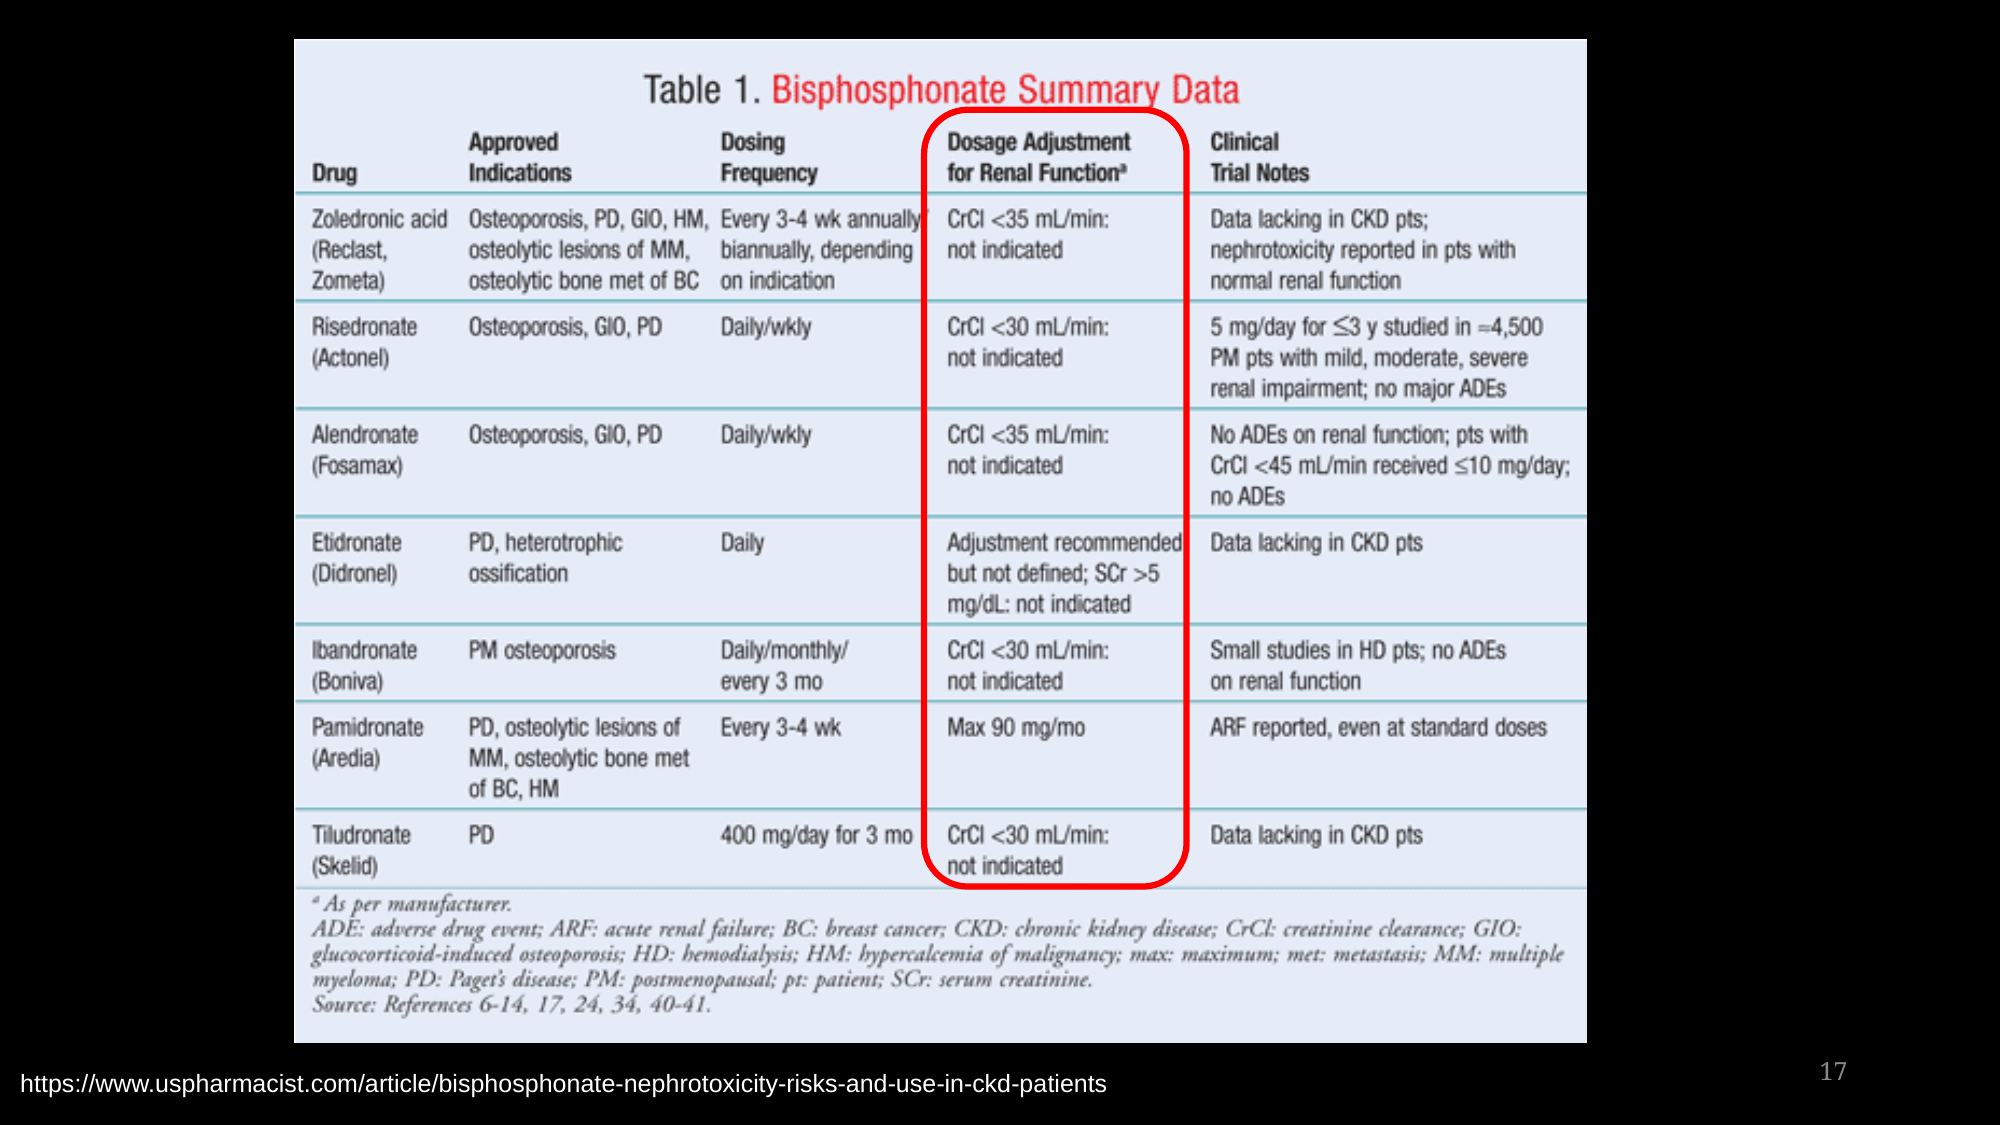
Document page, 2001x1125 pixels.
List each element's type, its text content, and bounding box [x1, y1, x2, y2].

picture [294, 39, 1587, 1043]
slide_number ‹#› [1412, 1042, 1863, 1103]
text_box https://www.uspharmacist.com/article/bisphosphonate-nephrotoxicity-risks-and-use-in-ckd-patients [5, 1060, 1638, 1106]
